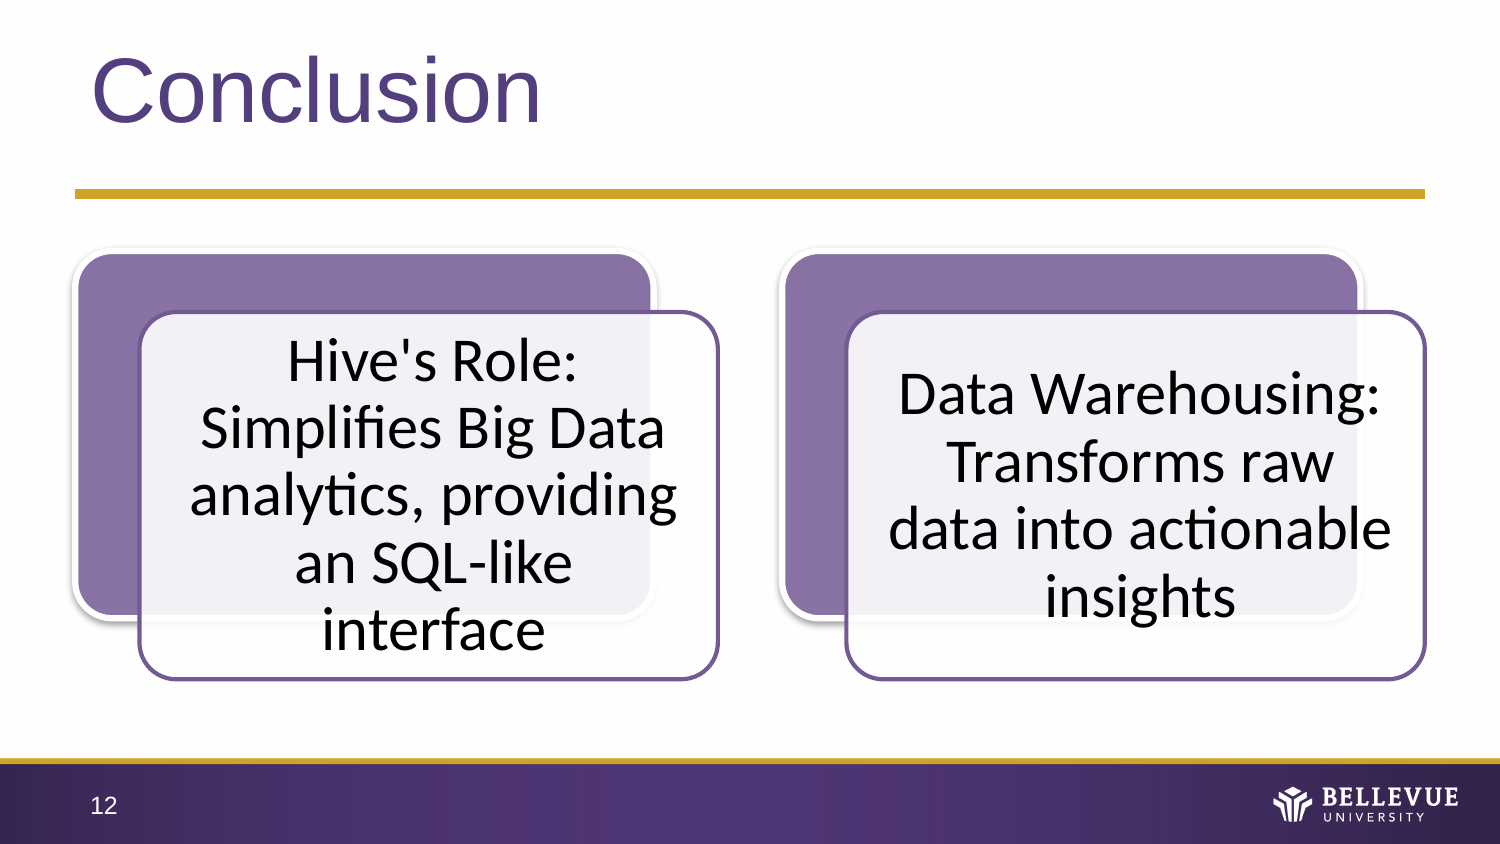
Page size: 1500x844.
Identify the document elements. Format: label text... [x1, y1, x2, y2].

title Conclusion [75, 30, 1425, 150]
picture [0, 0, 1500, 844]
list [74, 200, 1426, 730]
